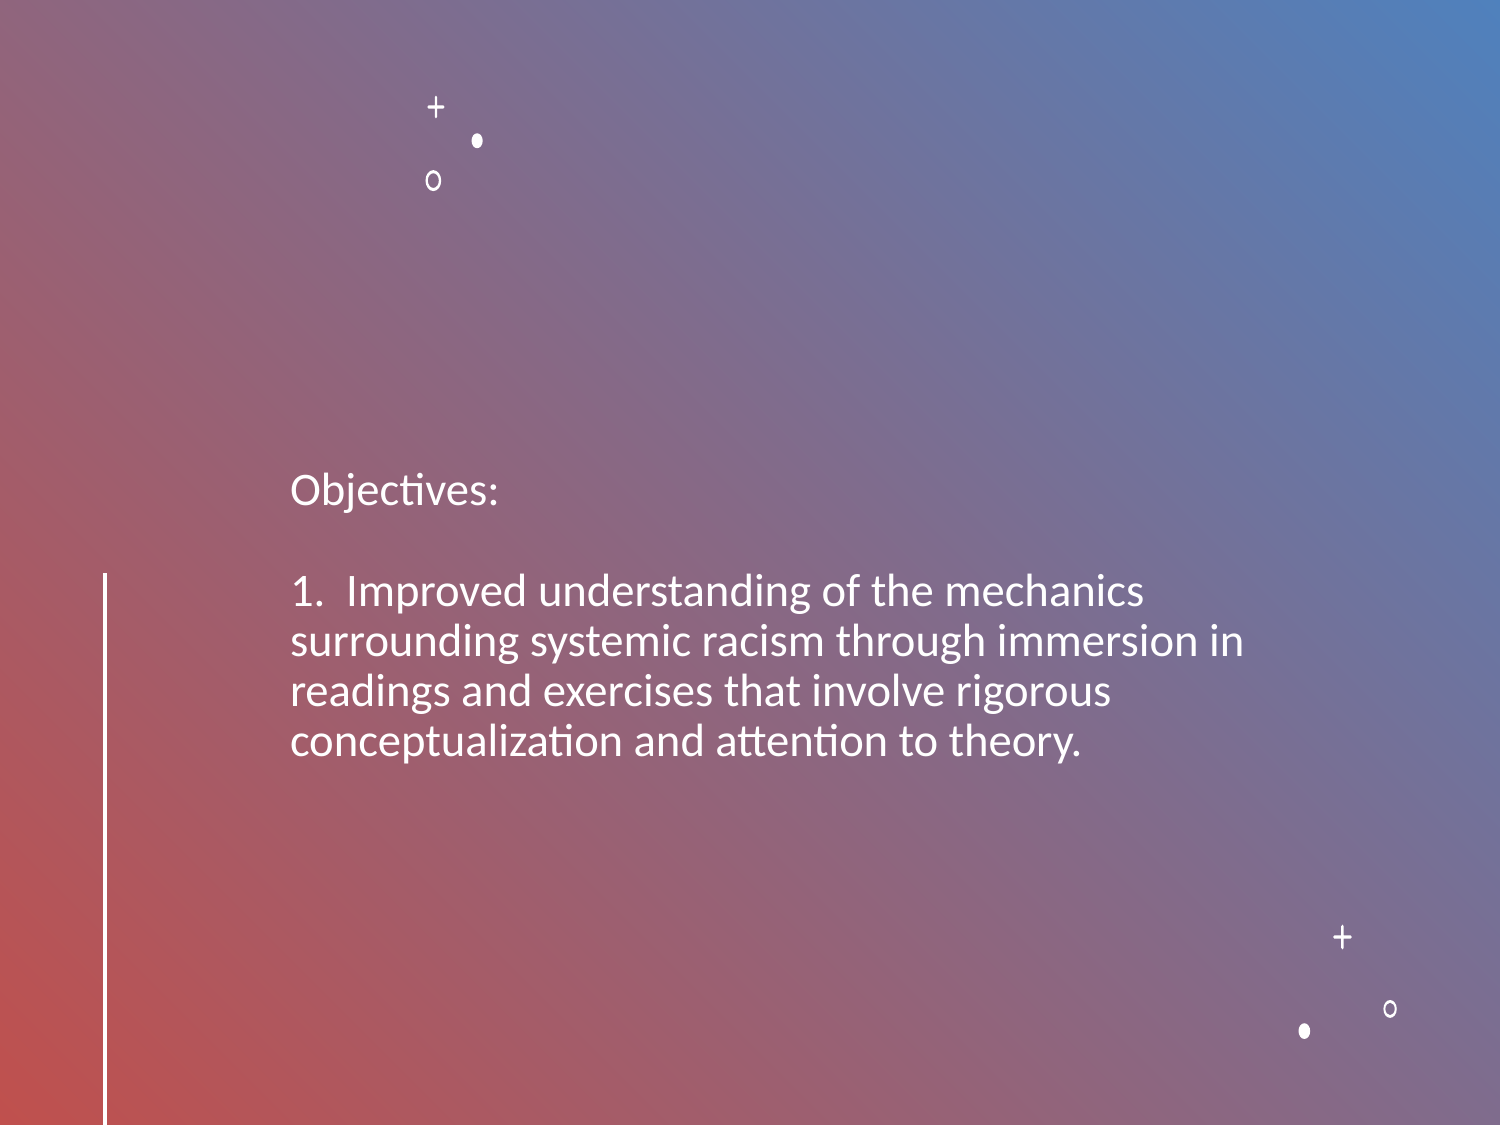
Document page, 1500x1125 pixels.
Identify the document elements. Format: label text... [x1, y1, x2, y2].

text_box [0, 0, 1500, 1125]
text_box [425, 170, 442, 192]
text_box [1383, 1000, 1397, 1018]
text_box [427, 95, 445, 119]
text_box [471, 133, 483, 149]
title Objectives: 1. Improved understanding of the mechanics surrounding systemic racism through immersion in readings and exercises that involve rigorous conceptualization and attention to theory. [275, 95, 1359, 779]
text_box [1298, 1023, 1311, 1039]
text_box [1333, 924, 1352, 950]
